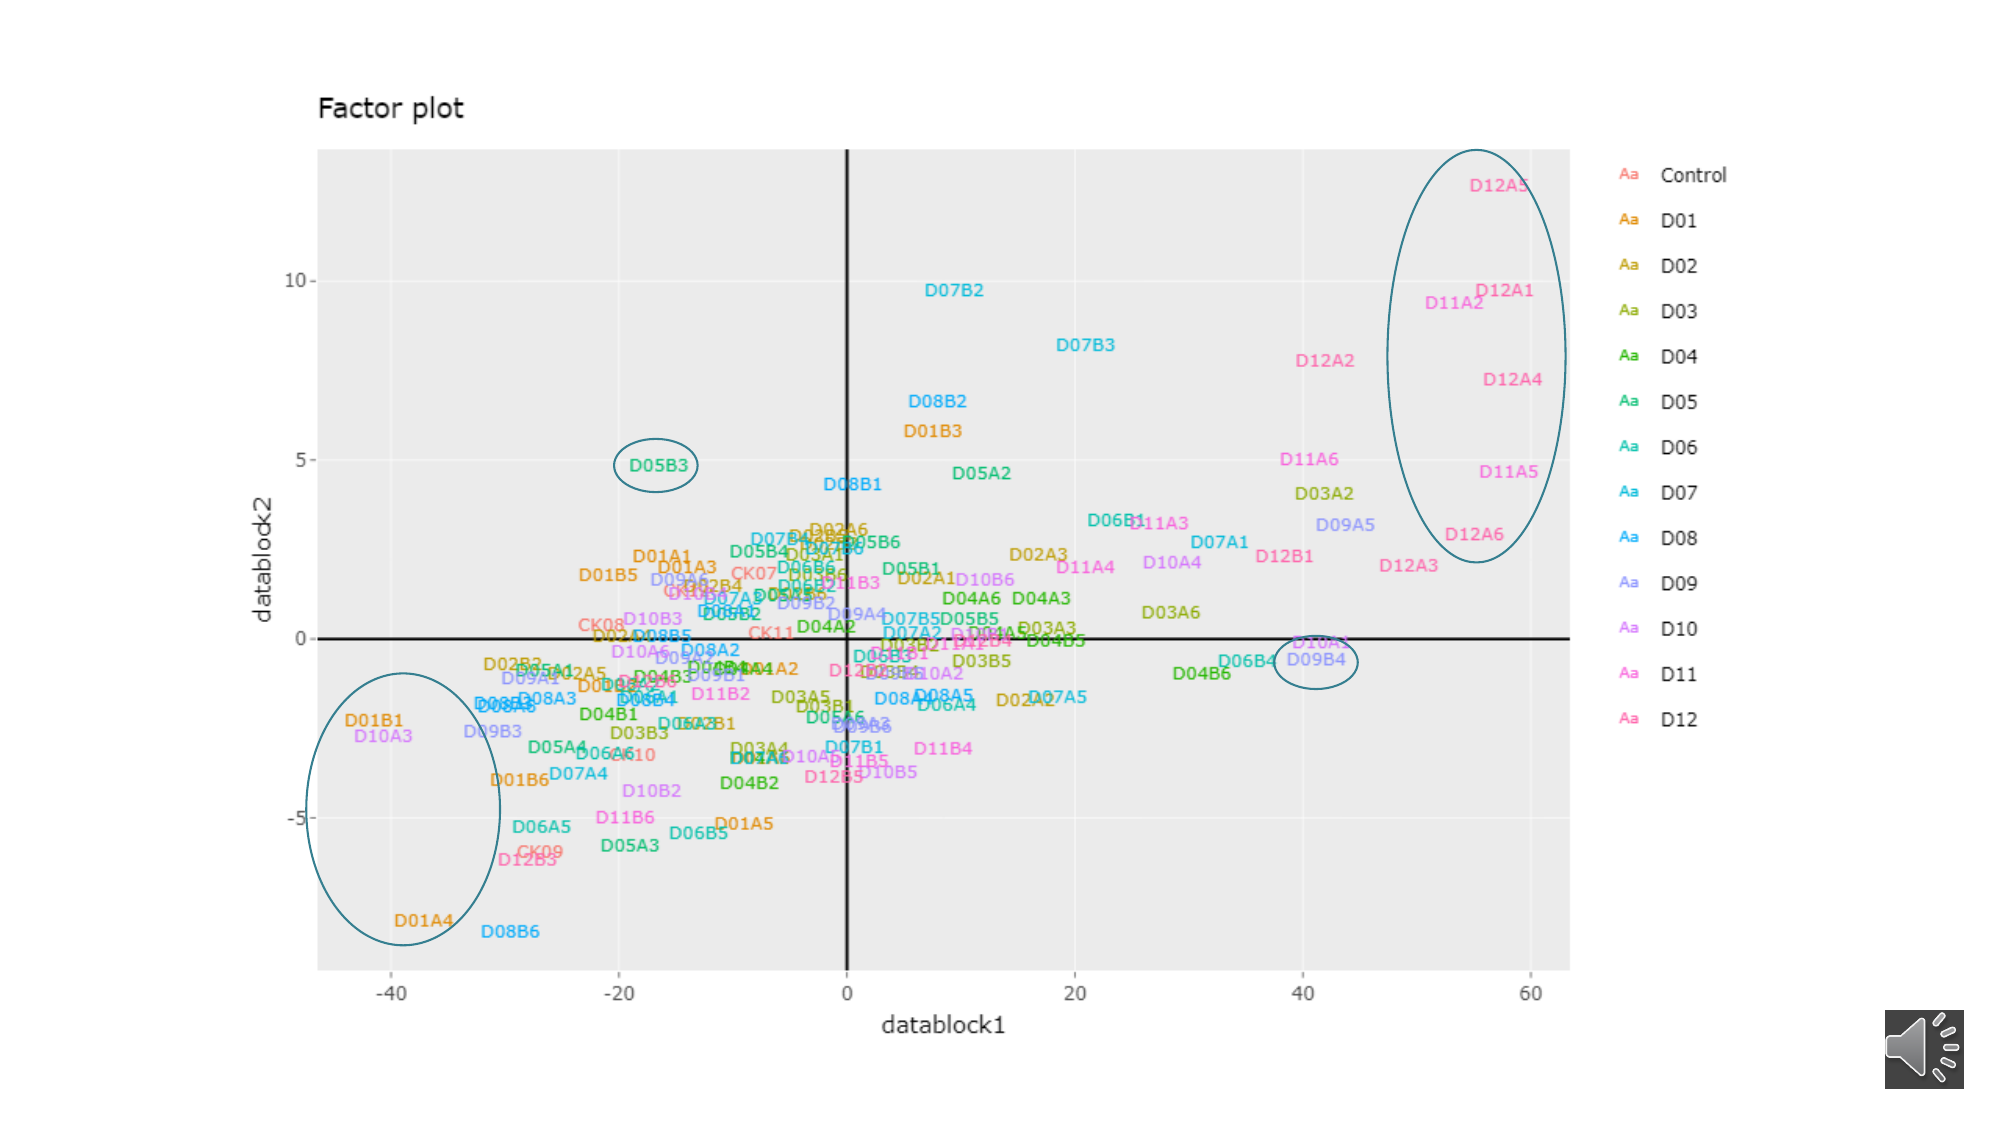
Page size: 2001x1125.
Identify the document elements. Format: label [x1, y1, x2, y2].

picture [1884, 1009, 1965, 1090]
picture [249, 87, 1750, 1038]
